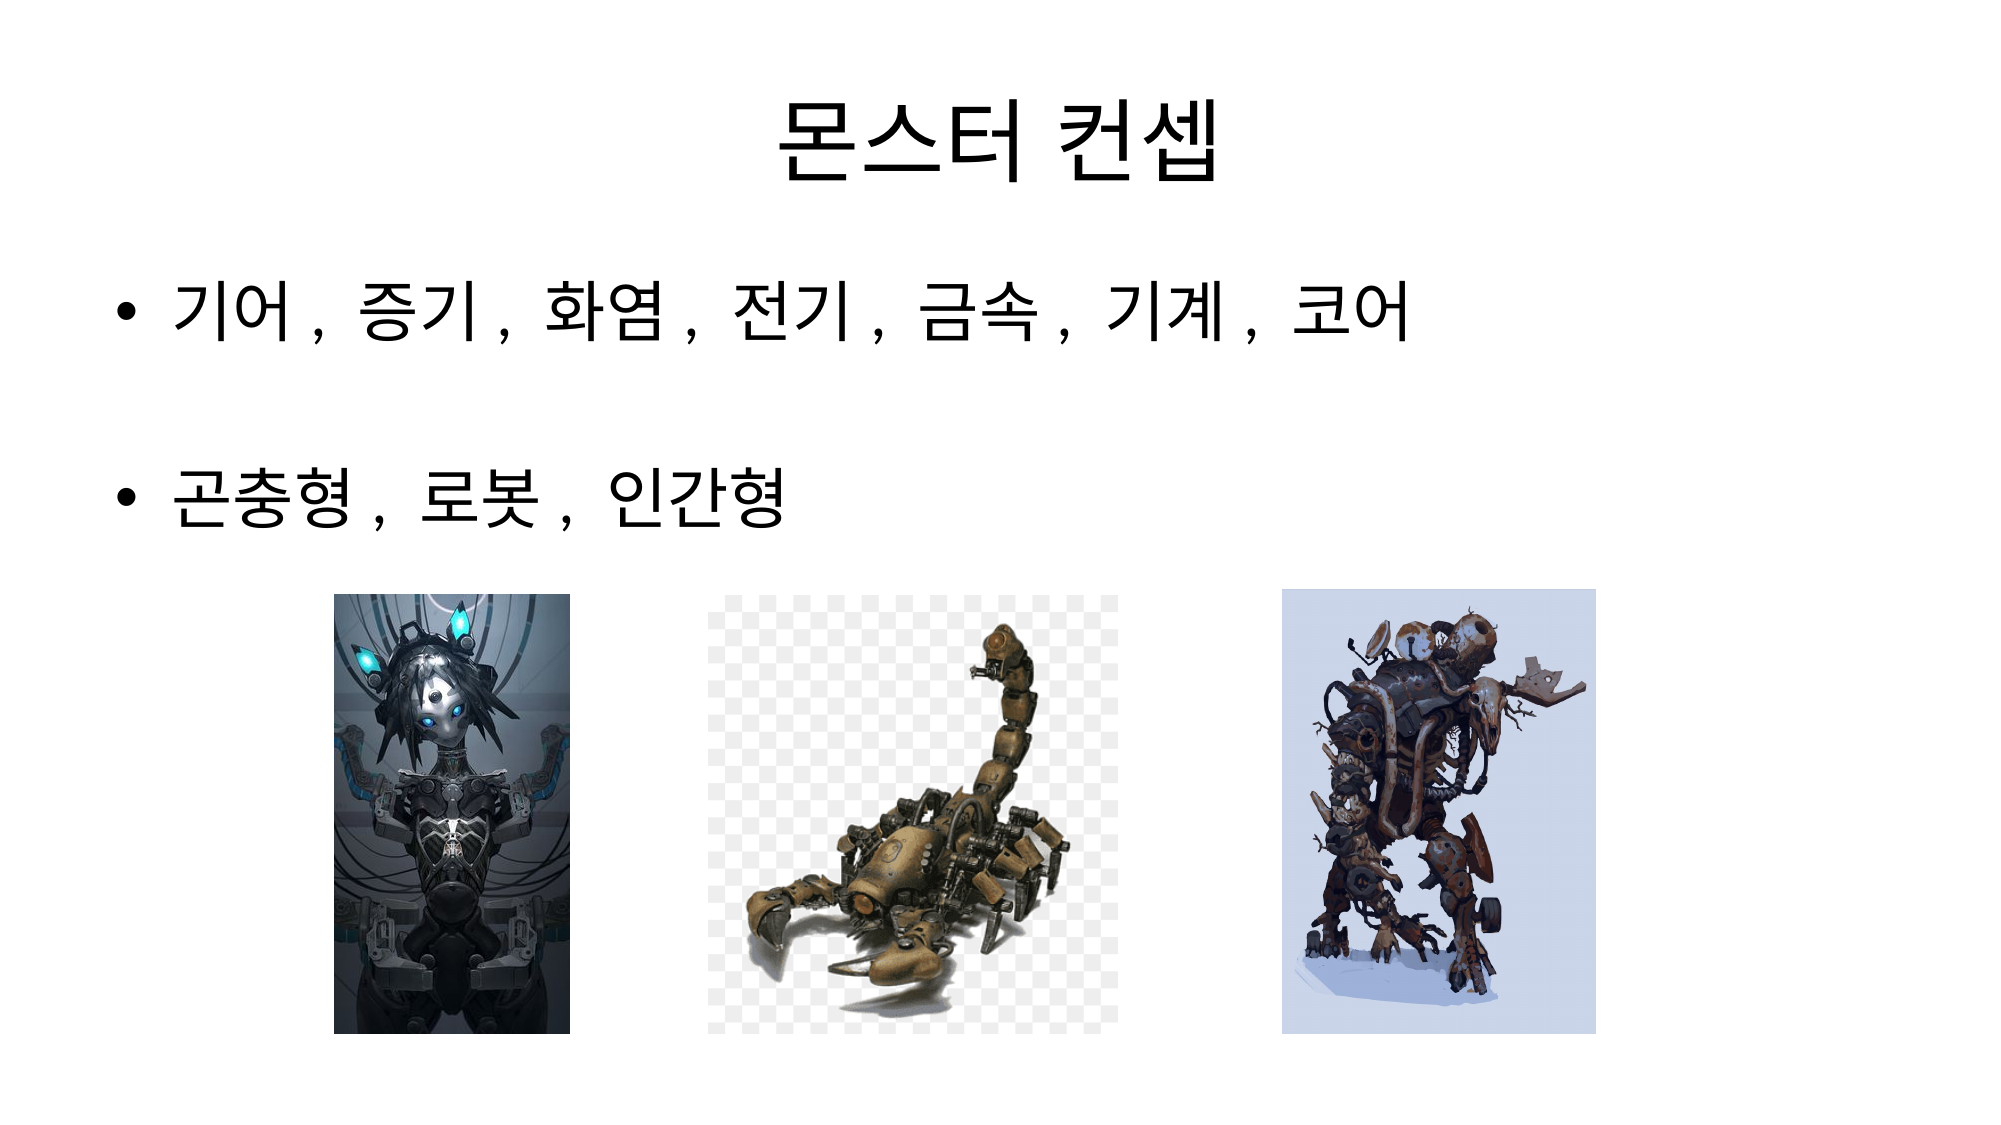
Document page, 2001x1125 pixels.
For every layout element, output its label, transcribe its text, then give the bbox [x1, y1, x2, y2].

picture [1281, 588, 1597, 1034]
picture [333, 594, 570, 1034]
list 기어, 증기, 화염, 전기, 금속, 기계, 코어 곤충형, 로봇, 인간형 [99, 262, 1900, 1005]
picture [708, 595, 1119, 1034]
title 몬스터 컨셉 [99, 45, 1900, 233]
